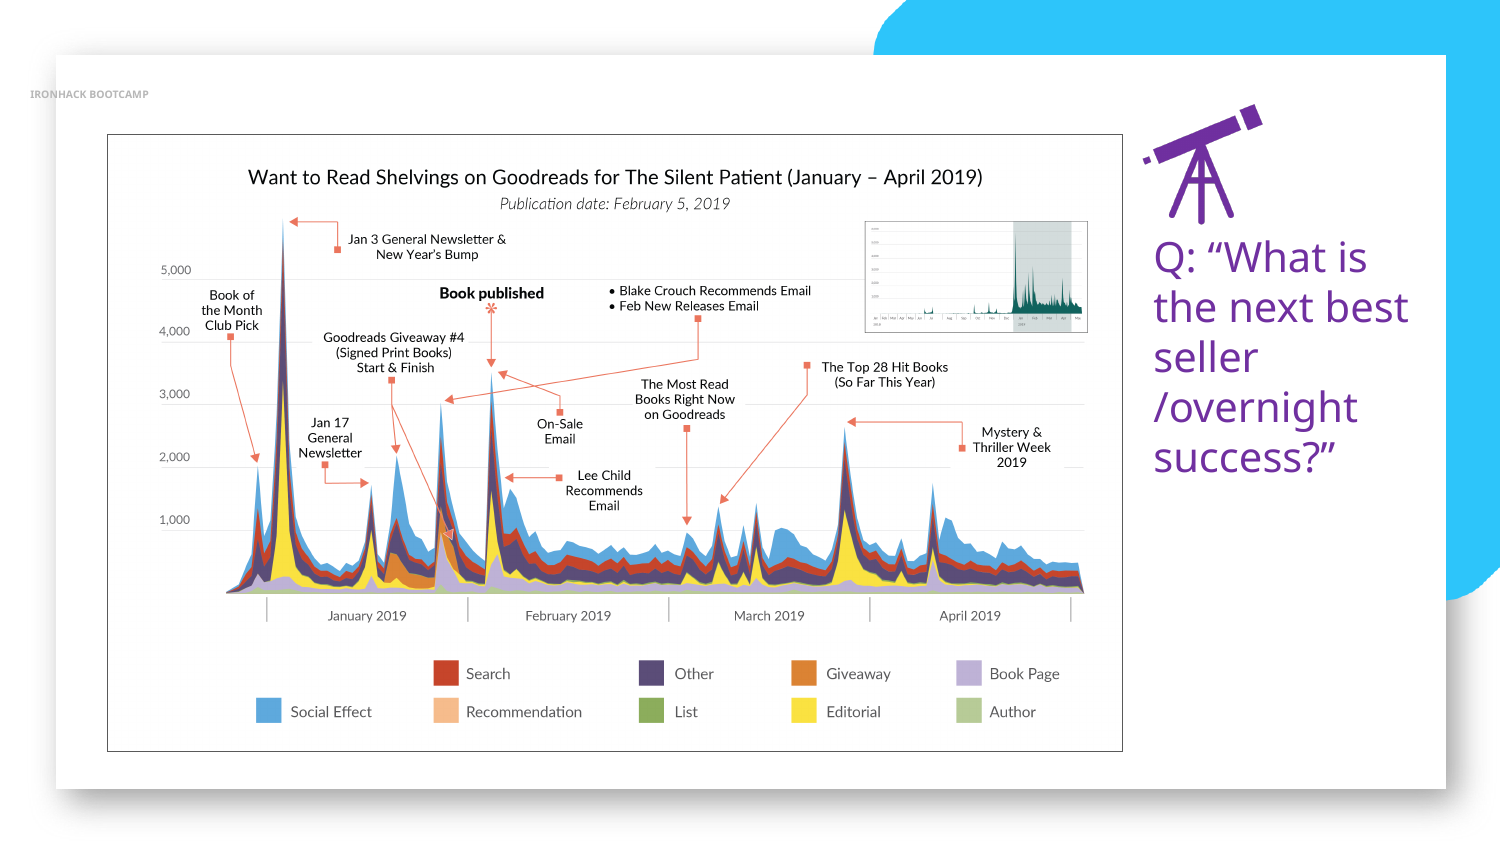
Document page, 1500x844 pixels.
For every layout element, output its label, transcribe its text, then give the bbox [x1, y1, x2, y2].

text_box IRONHACK BOOTCAMP [15, 71, 354, 108]
picture [0, 0, 1500, 844]
text_box Q: “What is the next best seller /overnight success?” [1138, 223, 1450, 489]
